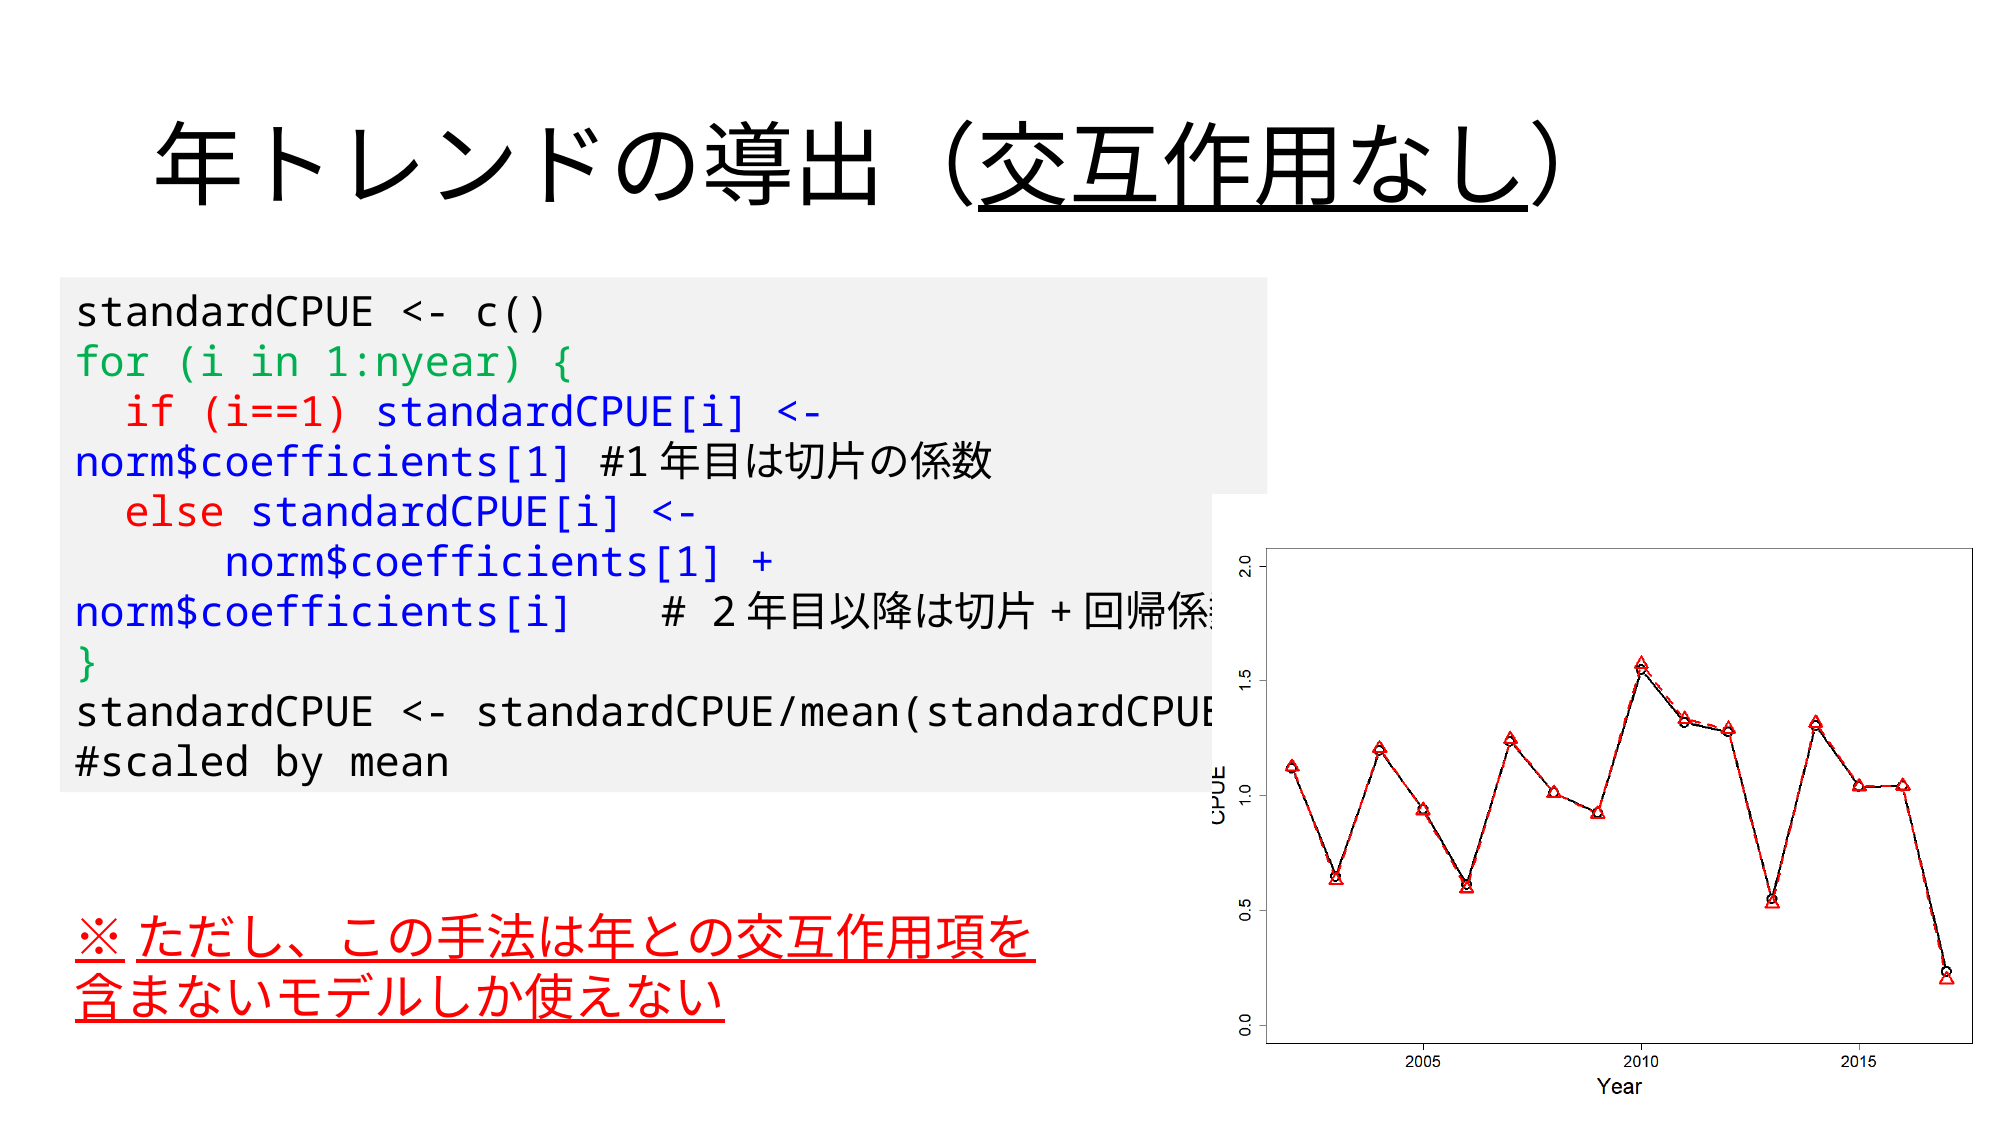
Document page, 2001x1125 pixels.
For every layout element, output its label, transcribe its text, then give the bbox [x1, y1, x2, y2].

text_box 年トレンドの導出（交互作用なし） [137, 59, 1863, 278]
text_box ※ただし、この手法は年との交互作用項を含まないモデルしか使えない [59, 897, 1085, 1033]
text_box standardCPUE <- c() for (i in 1:nyear) { if (i==1) standardCPUE[i] <- norm$coefficients[1] #1年目は切片の係数 else standardCPUE[i] <- norm$coefficients[1] + norm$coefficients[i] # 2年目以降は切片+回帰係数 } standardCPUE <- standardCPUE/mean(standardCPUE) #scaled by mean [59, 277, 1268, 793]
picture [1212, 494, 2000, 1110]
